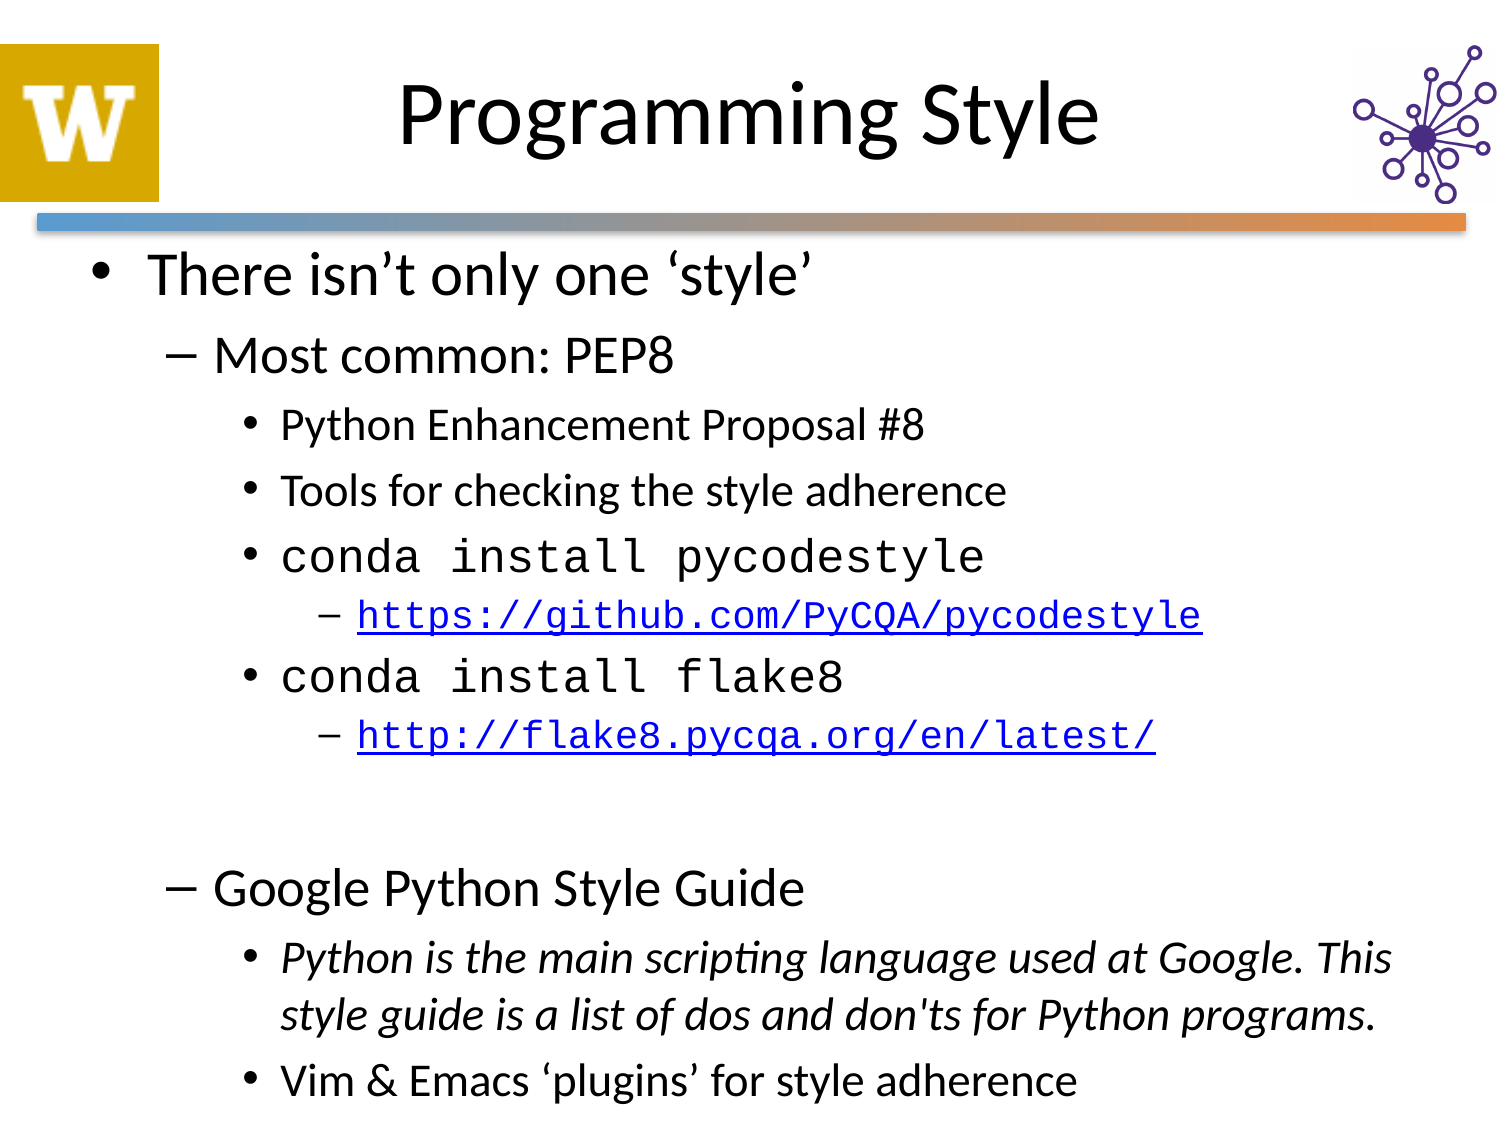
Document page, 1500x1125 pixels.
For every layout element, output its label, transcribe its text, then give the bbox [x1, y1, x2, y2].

title Programming Style [75, 45, 1425, 224]
list There isn’t only one ‘style’ Most common: PEP8 Python Enhancement Proposal #8 Tools for checking the style adherence conda install pycodestyle https://github.com/PyCQA/pycodestyle conda install flake8 http://flake8.pycqa.org/en/latest/ Google Python Style Guide Python is the main scripting language used at Google. This style guide is a list of dos and don'ts for Python programs. Vim & Emacs ‘plugins’ for style adherence [75, 224, 1425, 1125]
picture [0, 44, 159, 202]
picture [1425, 45, 1497, 204]
